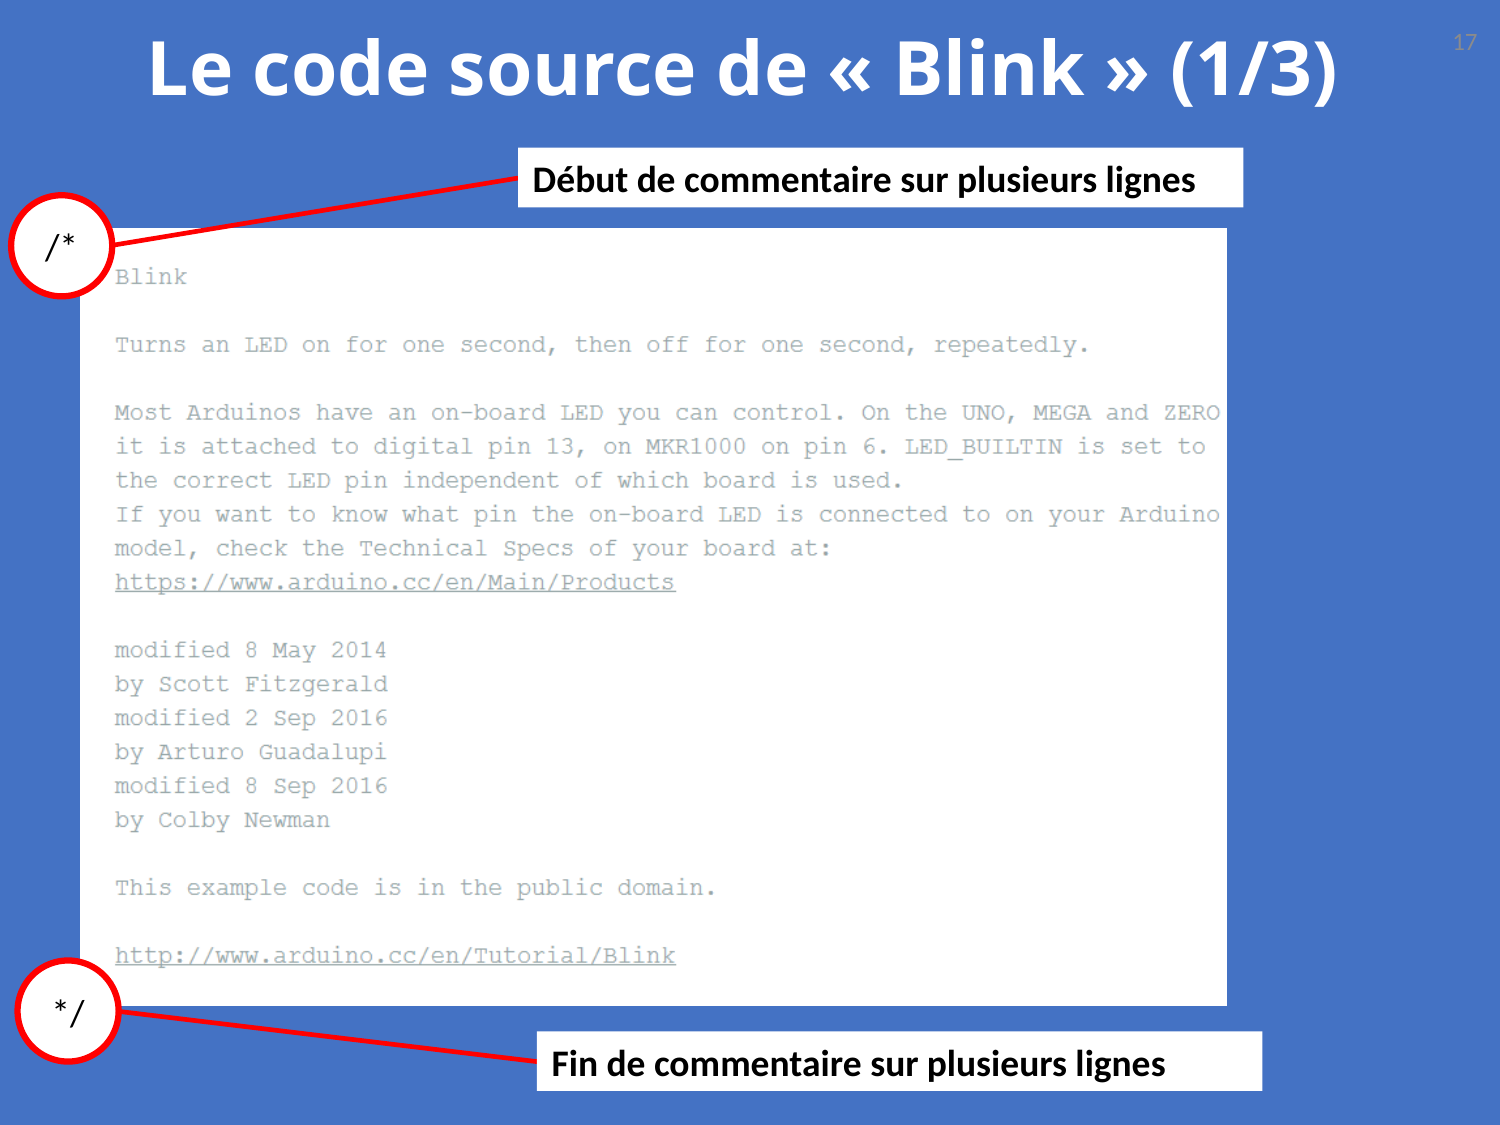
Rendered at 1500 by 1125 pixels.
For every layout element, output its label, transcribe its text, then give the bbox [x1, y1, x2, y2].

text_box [11, 147, 1244, 297]
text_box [17, 960, 1263, 1092]
title Le code source de « Blink » (1/3) [96, 8, 1390, 133]
slide_number 17 [1155, 10, 1493, 71]
picture [80, 297, 1227, 960]
